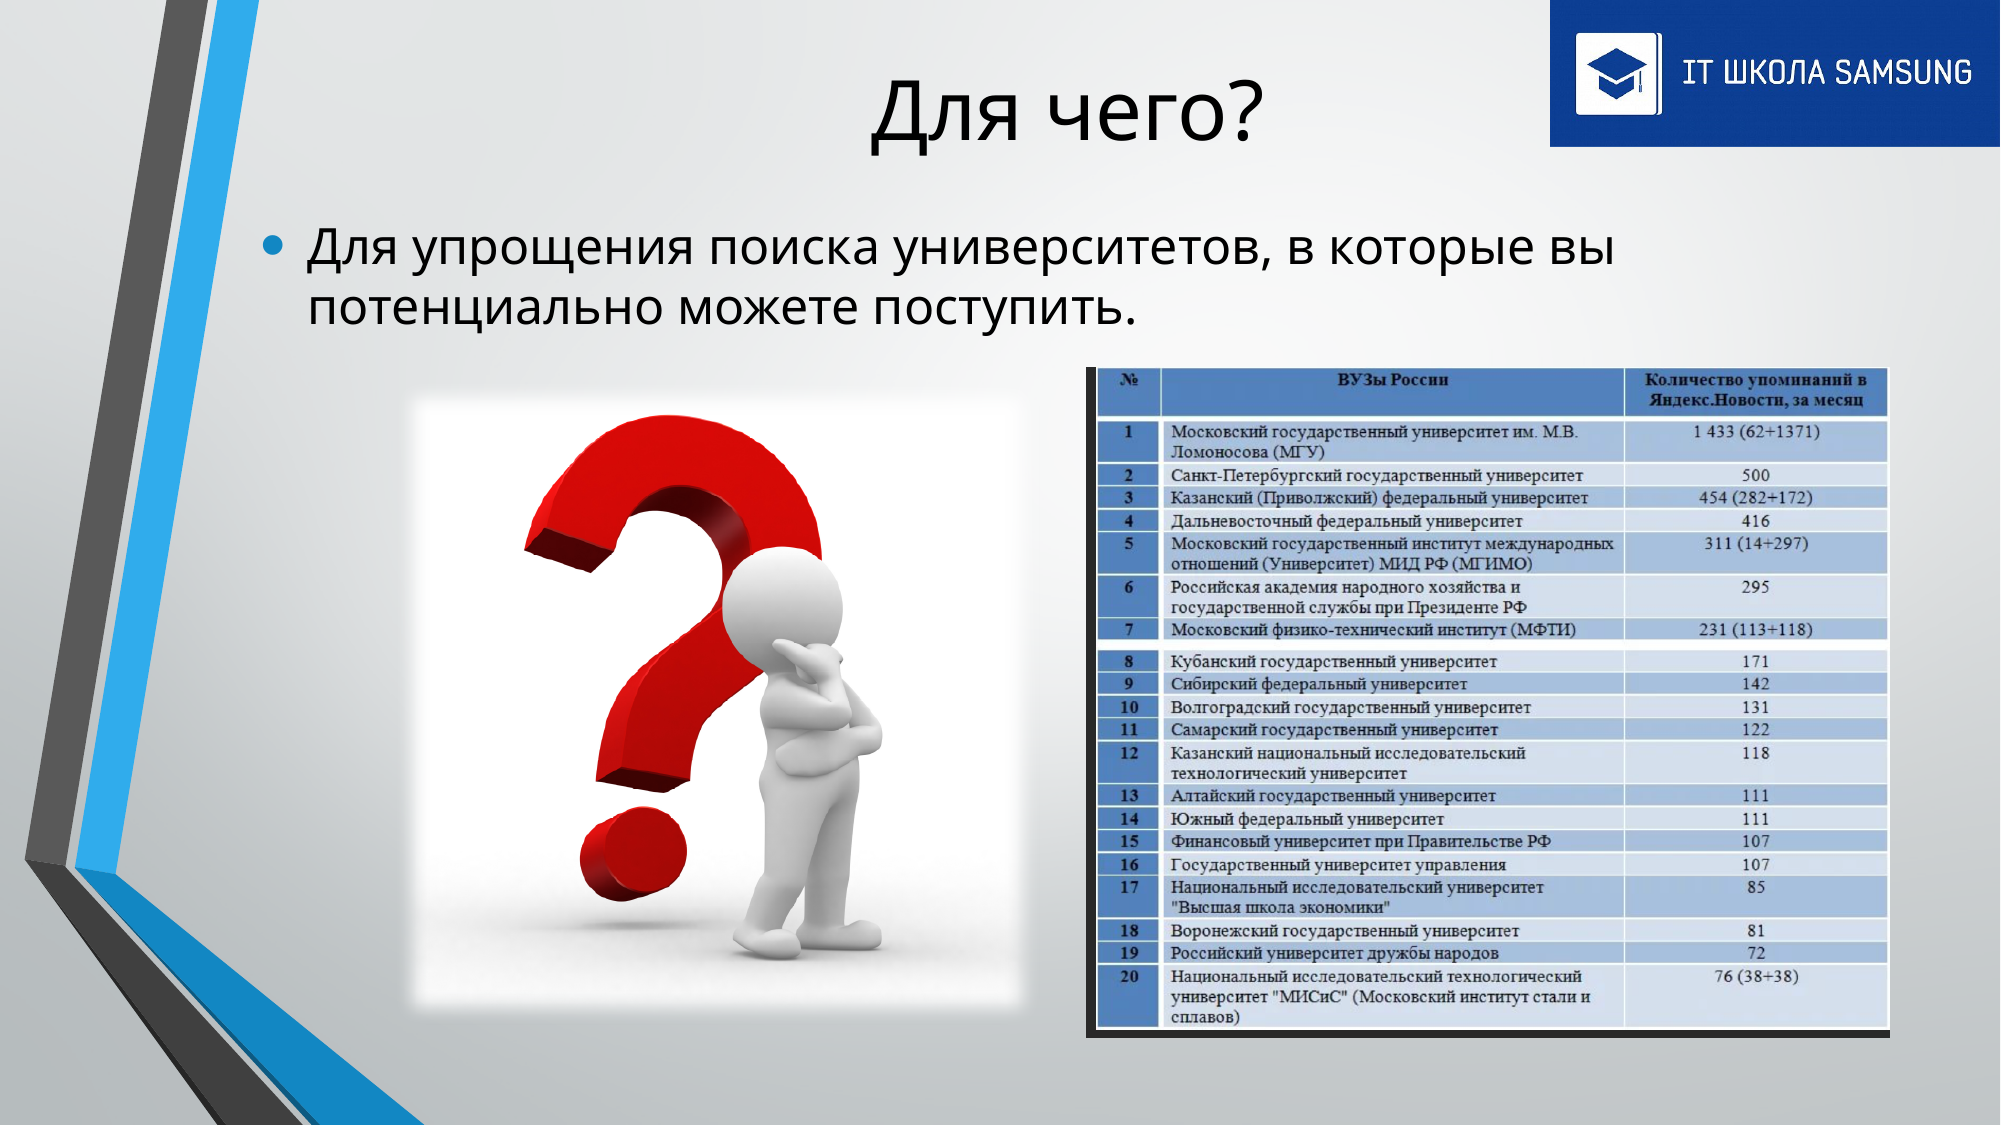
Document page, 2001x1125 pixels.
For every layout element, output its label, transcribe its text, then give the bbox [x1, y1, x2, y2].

picture [1086, 367, 1891, 1038]
picture [393, 379, 1040, 1026]
title Для чего? [246, 0, 1890, 153]
picture [1549, 0, 2000, 147]
list Для упрощения поиска университетов, в которые вы потенциально можете поступить. [245, 153, 1971, 396]
